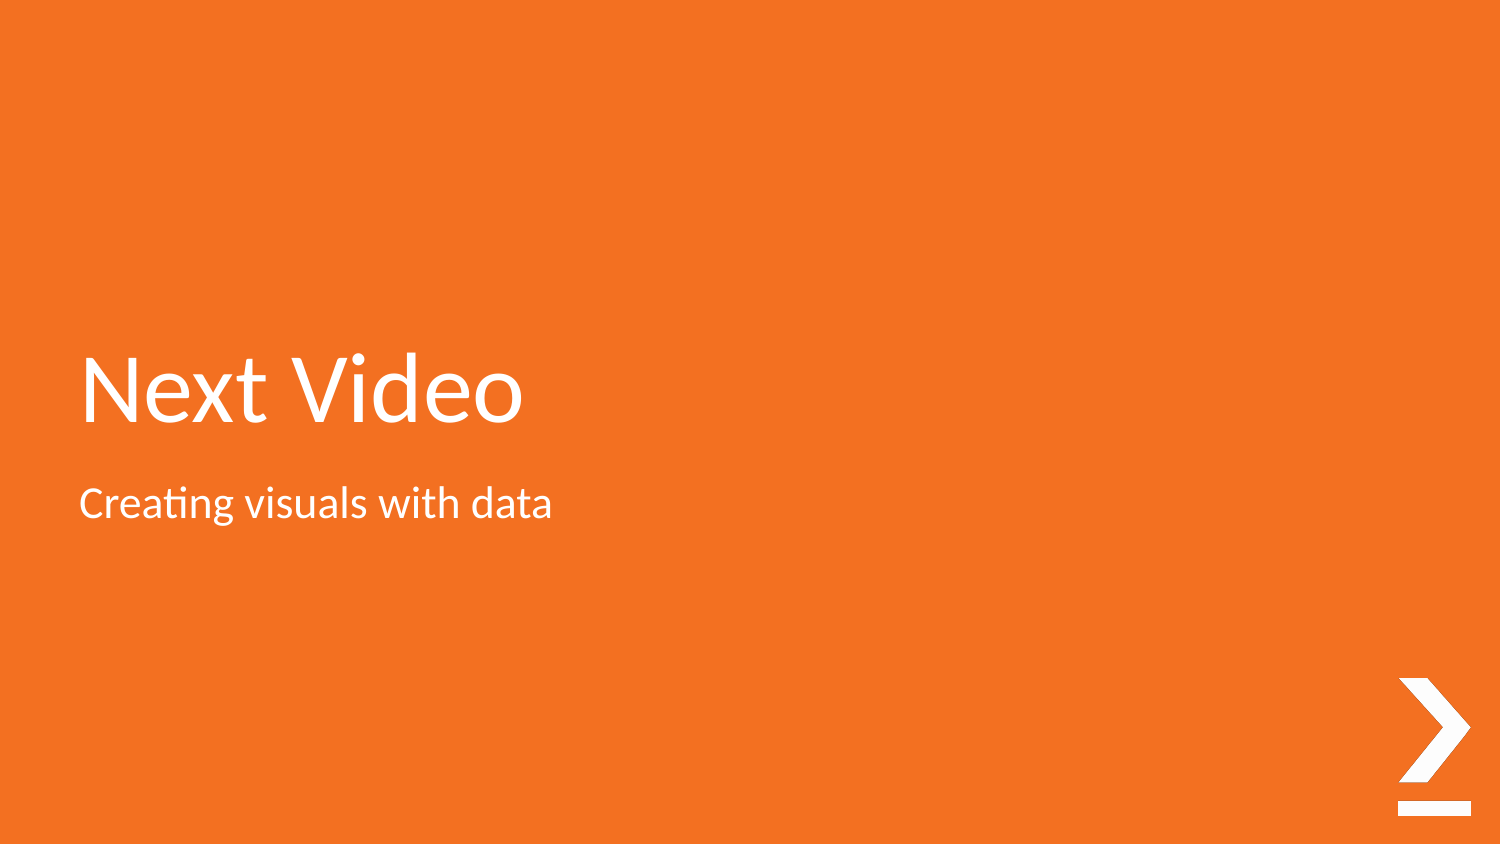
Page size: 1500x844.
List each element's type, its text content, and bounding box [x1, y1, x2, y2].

title Next Video [64, 304, 1413, 457]
subtitle Creating visuals with data [64, 457, 1413, 529]
picture [1398, 678, 1471, 816]
